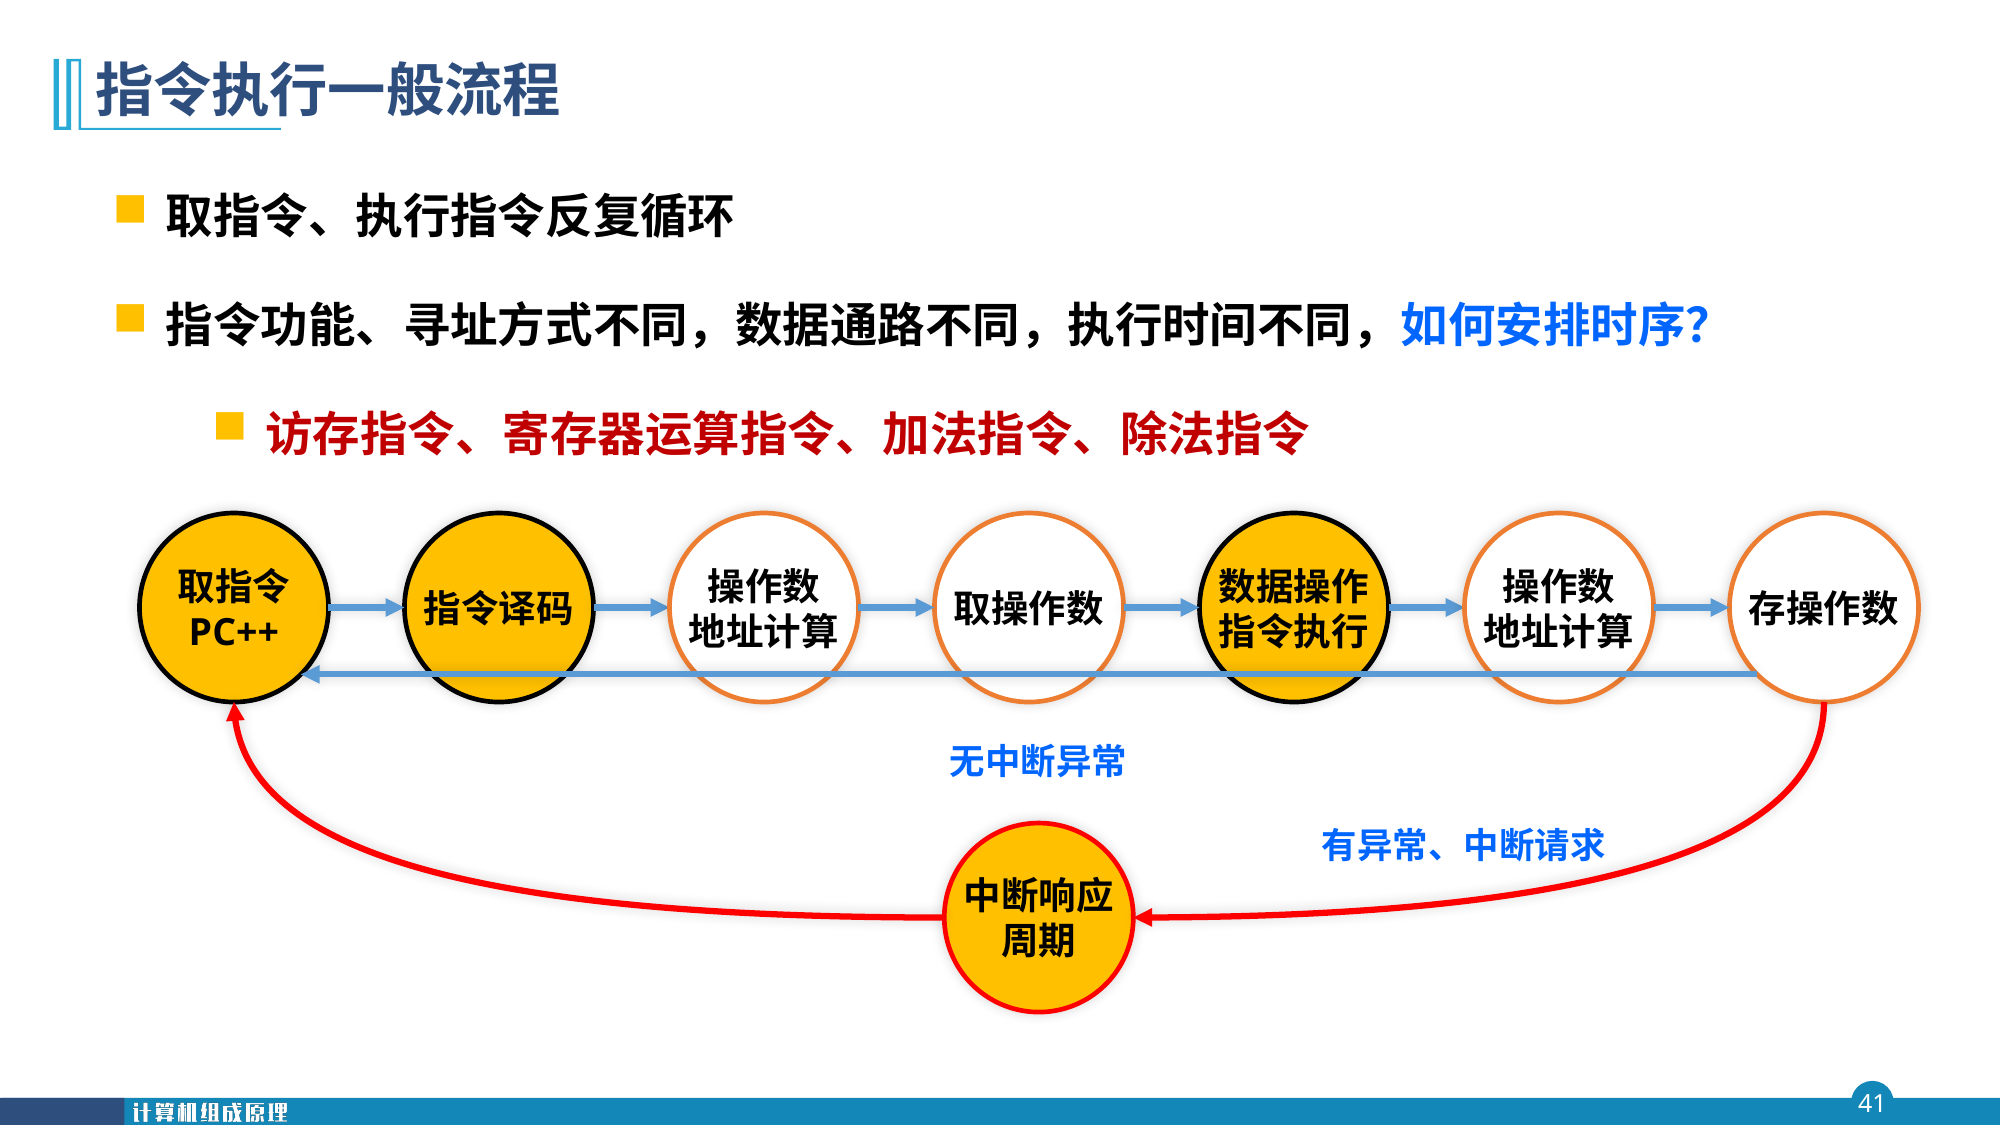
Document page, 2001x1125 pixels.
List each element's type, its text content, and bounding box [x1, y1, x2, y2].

text_box 取指令、执行指令反复循环 指令功能、寻址方式不同，数据通路不同，执行时间不同，如何安排时序？ 访存指令、寄存器运算指令、加法指令、除法指令 [97, 150, 1872, 469]
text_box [233, 703, 1825, 1013]
title 指令执行一般流程 [80, 42, 1805, 144]
text_box 指令译码 [404, 513, 594, 664]
text_box 数据操作 指令执行 [1199, 513, 1389, 664]
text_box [1464, 512, 1919, 703]
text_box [301, 674, 1759, 703]
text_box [669, 512, 1124, 674]
text_box 取指令 PC++ [139, 513, 329, 702]
